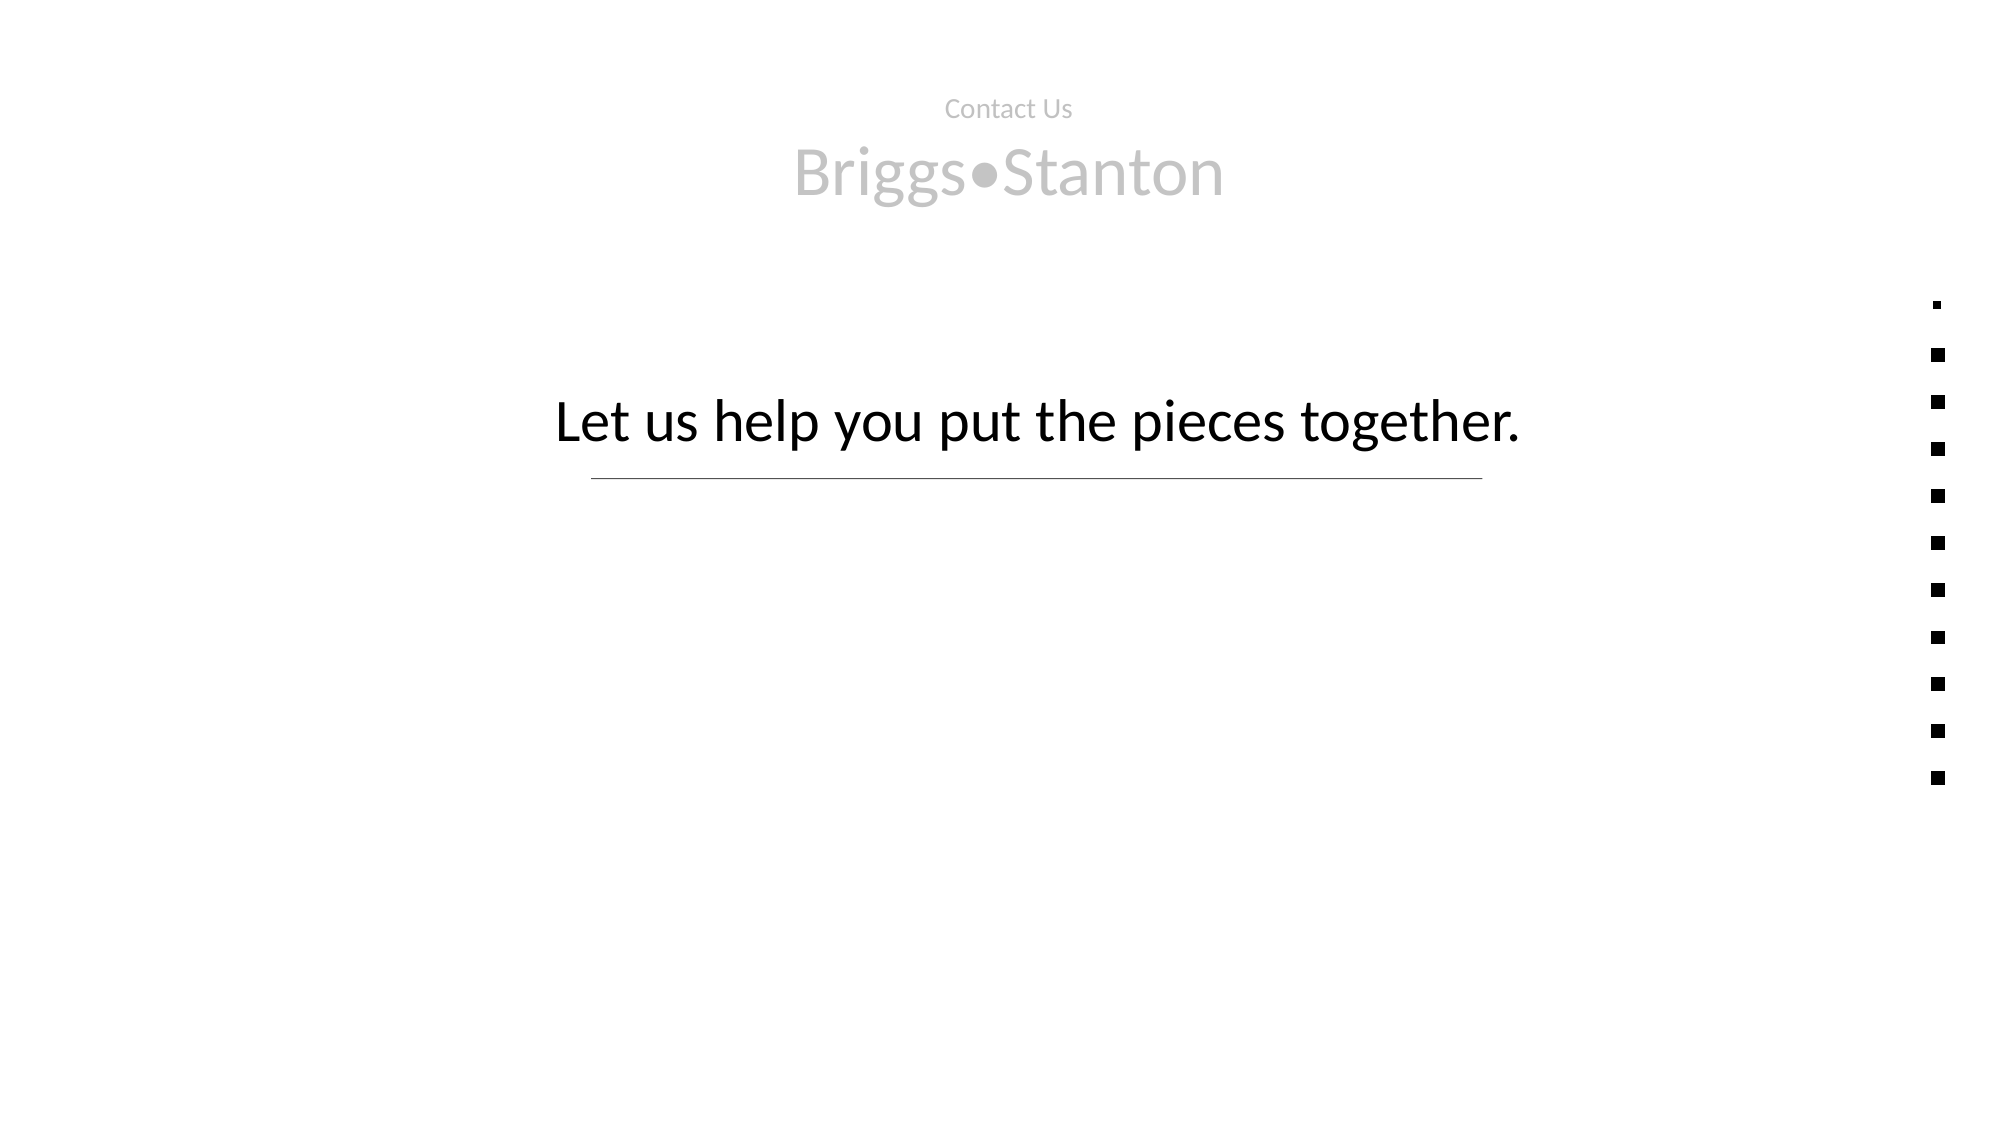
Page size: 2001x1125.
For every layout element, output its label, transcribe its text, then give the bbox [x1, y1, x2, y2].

text_box [1933, 301, 1941, 309]
text_box [1931, 724, 1945, 738]
text_box Let us help you put the pieces together. [431, 374, 1647, 462]
text_box [1931, 489, 1945, 503]
text_box Contact Us [844, 82, 1174, 132]
text_box [1931, 348, 1945, 362]
text_box [1931, 442, 1945, 456]
text_box [1931, 631, 1945, 644]
text_box Briggs•Stanton [778, 117, 1265, 218]
text_box [1931, 677, 1945, 691]
text_box [1931, 771, 1945, 785]
text_box [1931, 583, 1945, 597]
text_box [1931, 536, 1945, 550]
text_box [1931, 395, 1945, 409]
